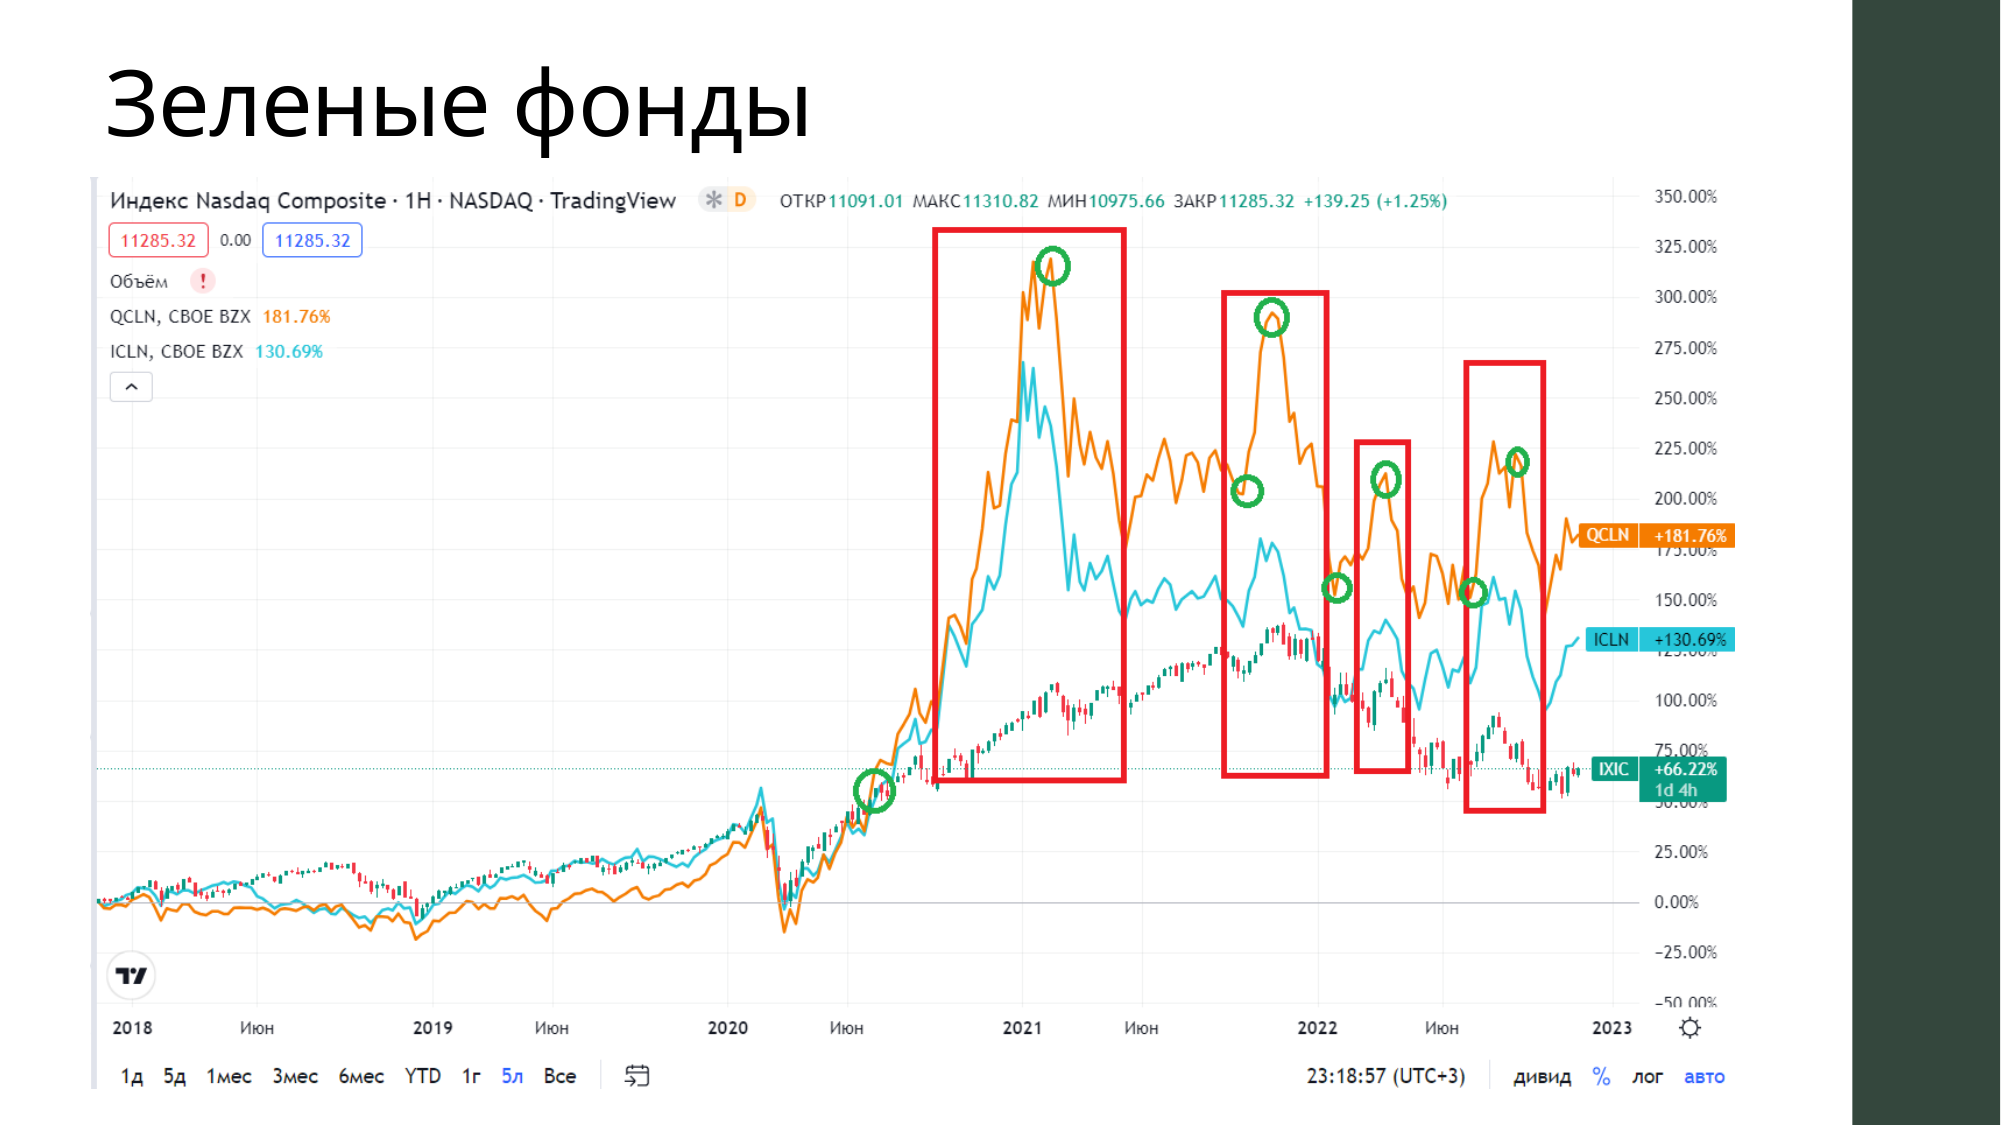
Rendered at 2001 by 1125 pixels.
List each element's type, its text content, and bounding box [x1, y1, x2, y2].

title Зеленые фонды [90, 36, 1681, 165]
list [90, 177, 1735, 1089]
